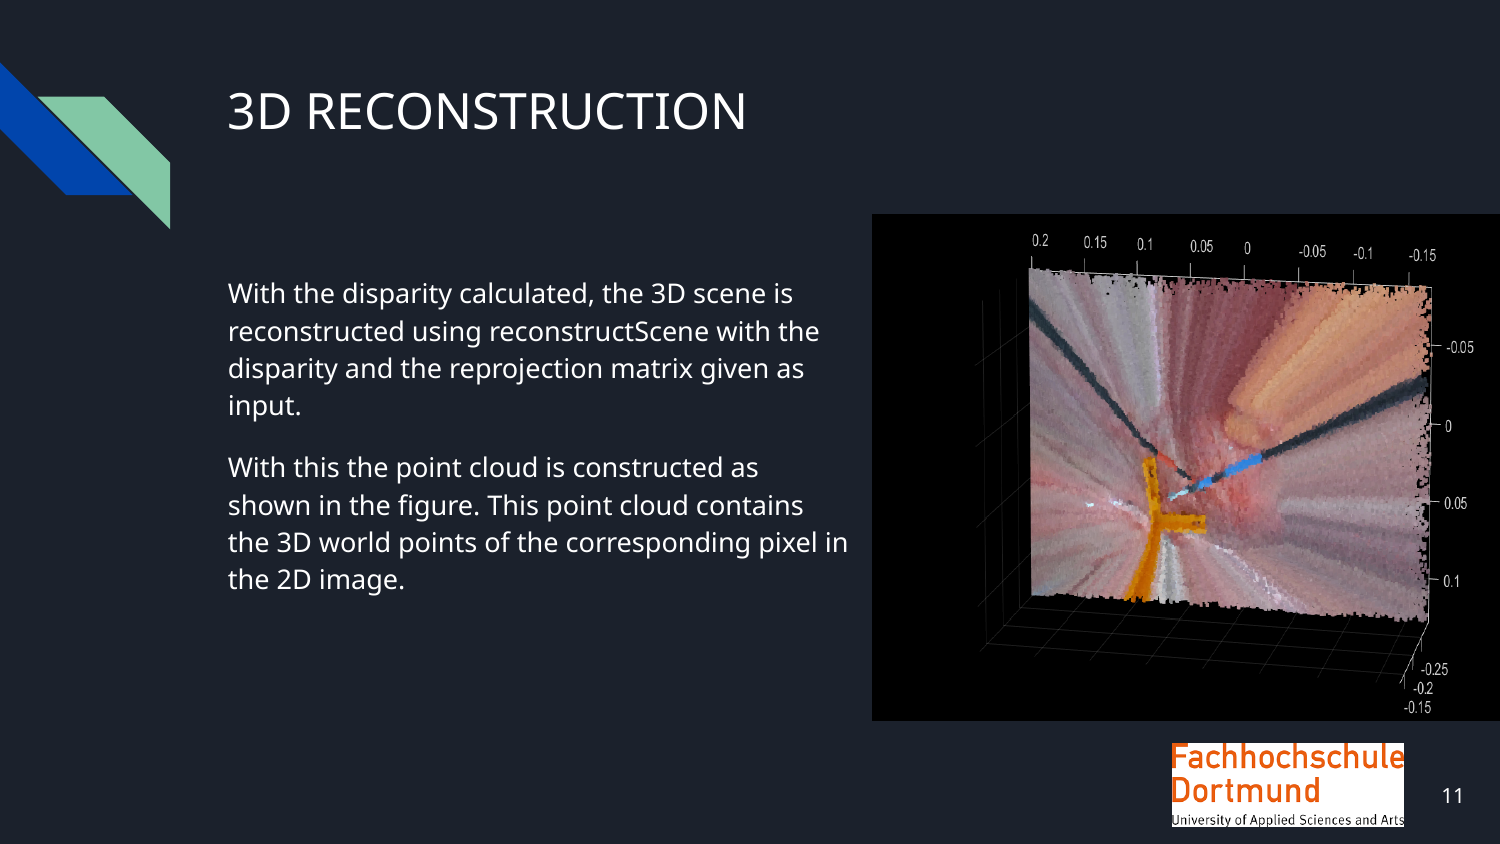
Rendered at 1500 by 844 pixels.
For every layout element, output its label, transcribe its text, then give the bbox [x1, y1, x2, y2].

list With the disparity calculated, the 3D scene is reconstructed using reconstructScene with the disparity and the reprojection matrix given as input. With this the point cloud is constructed as shown in the figure. This point cloud contains the 3D world points of the corresponding pixel in the 2D image. [212, 257, 864, 735]
slide_number 11 [1389, 764, 1480, 830]
picture [1172, 743, 1404, 827]
picture [872, 214, 1500, 722]
title 3D RECONSTRUCTION [212, 64, 1368, 215]
